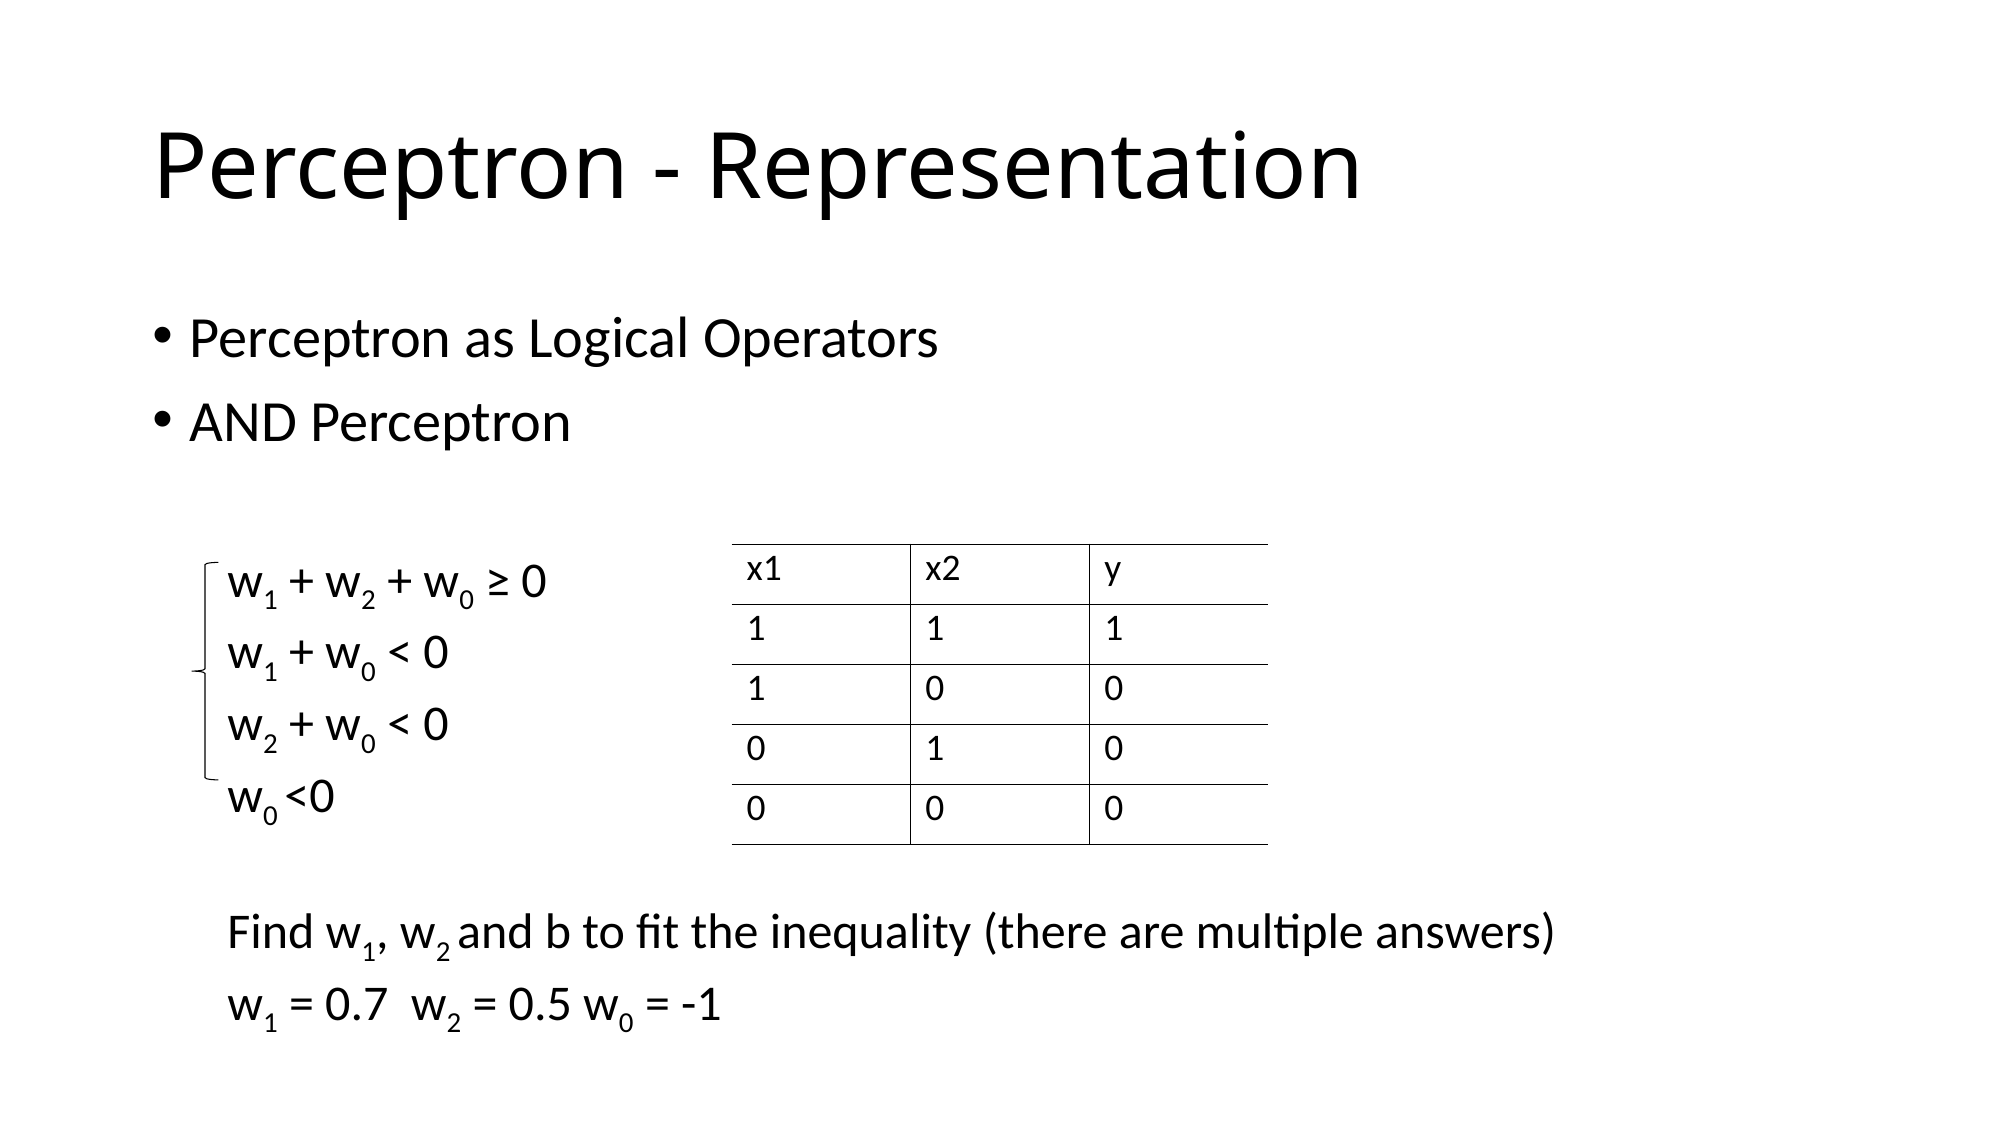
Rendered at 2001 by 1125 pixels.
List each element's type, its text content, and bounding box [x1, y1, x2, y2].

text_box [191, 561, 219, 781]
table_cell 0 [732, 785, 910, 844]
table_cell 0 [732, 725, 910, 784]
table_cell 1 [1090, 605, 1268, 664]
table_cell 0 [1090, 725, 1268, 784]
table_header y [1090, 545, 1268, 604]
table_header x1 [732, 545, 910, 604]
table_cell 0 [911, 785, 1089, 844]
table_cell 0 [1090, 665, 1268, 724]
table_cell 1 [732, 605, 910, 664]
table_cell 1 [732, 665, 910, 724]
table_cell 0 [911, 665, 1089, 724]
table_cell 0 [1090, 785, 1268, 844]
list Perceptron as Logical Operators AND Perceptron w1 + w2 + w0 ≥ 0 w1 + w0 < 0 w2 + w0 < 0 w0 <0 Find w1, w2 and b to fit the inequality (there are multiple answers) w1 = 0.7 w2 = 0.5 w0 = -1 [137, 299, 1863, 1014]
title Perceptron - Representation [137, 59, 1863, 278]
table_header x2 [911, 545, 1089, 604]
table_cell 1 [911, 725, 1089, 784]
table_cell 1 [911, 605, 1089, 664]
